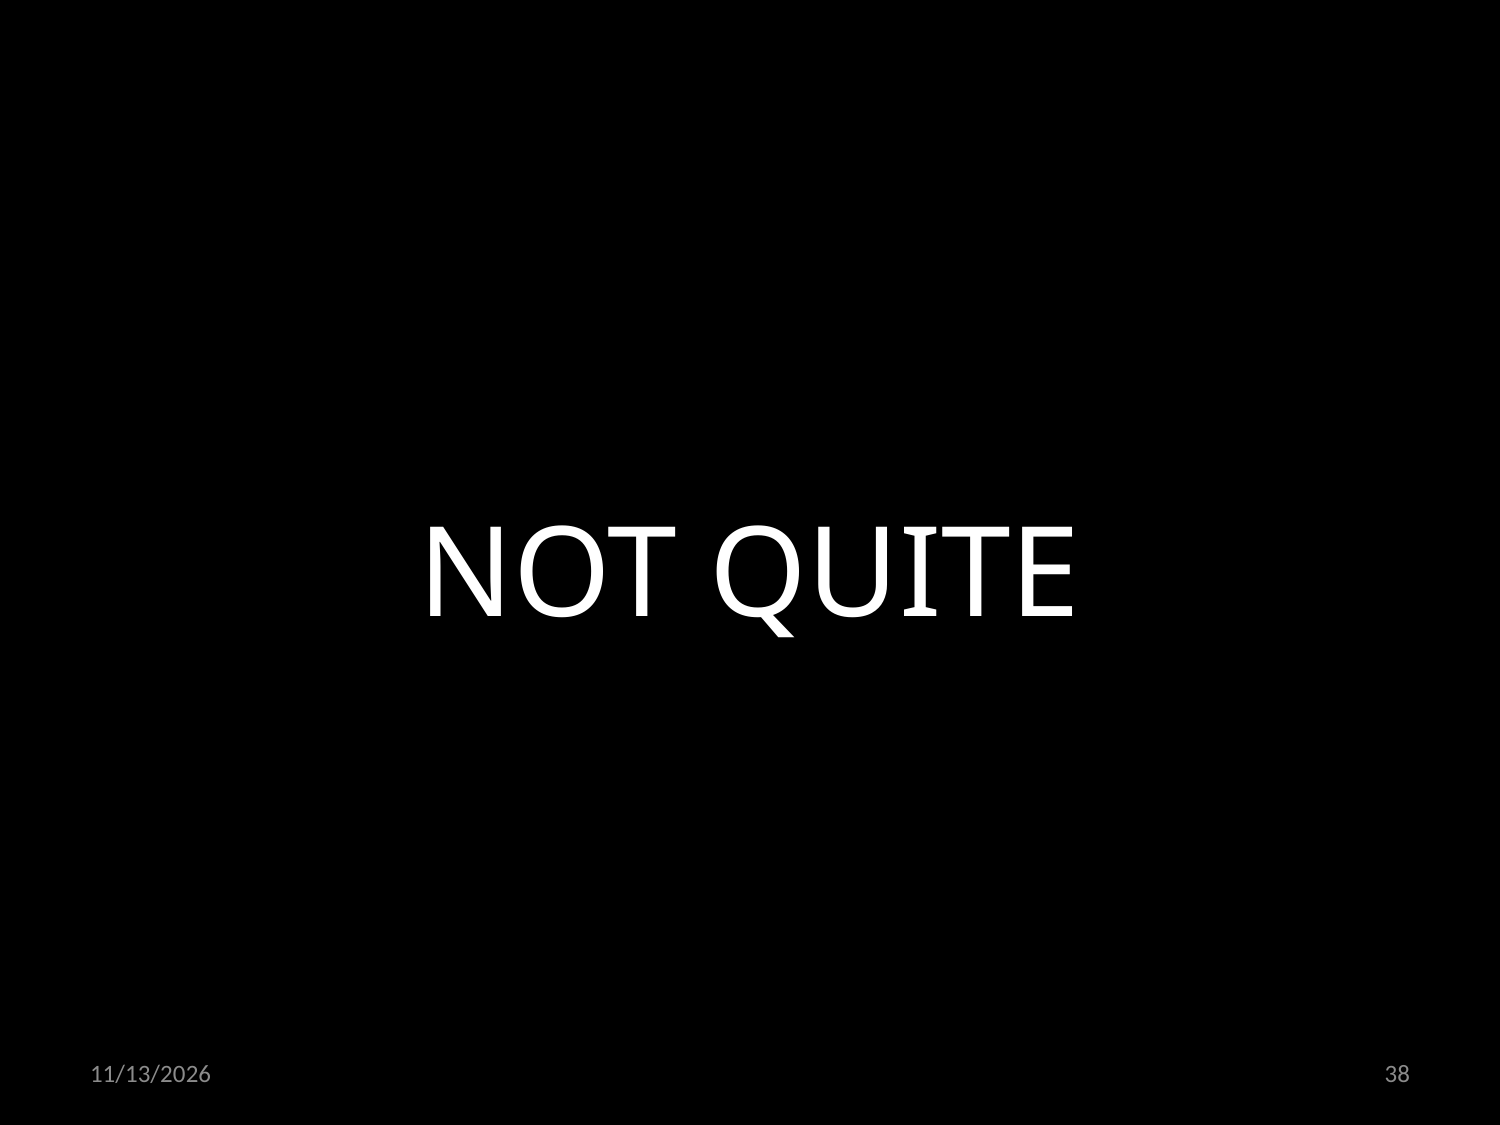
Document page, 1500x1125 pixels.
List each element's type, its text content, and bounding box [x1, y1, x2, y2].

slide_number 38 [1074, 1042, 1425, 1103]
text_box NOT QUITE [0, 484, 1500, 586]
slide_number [75, 1042, 425, 1103]
